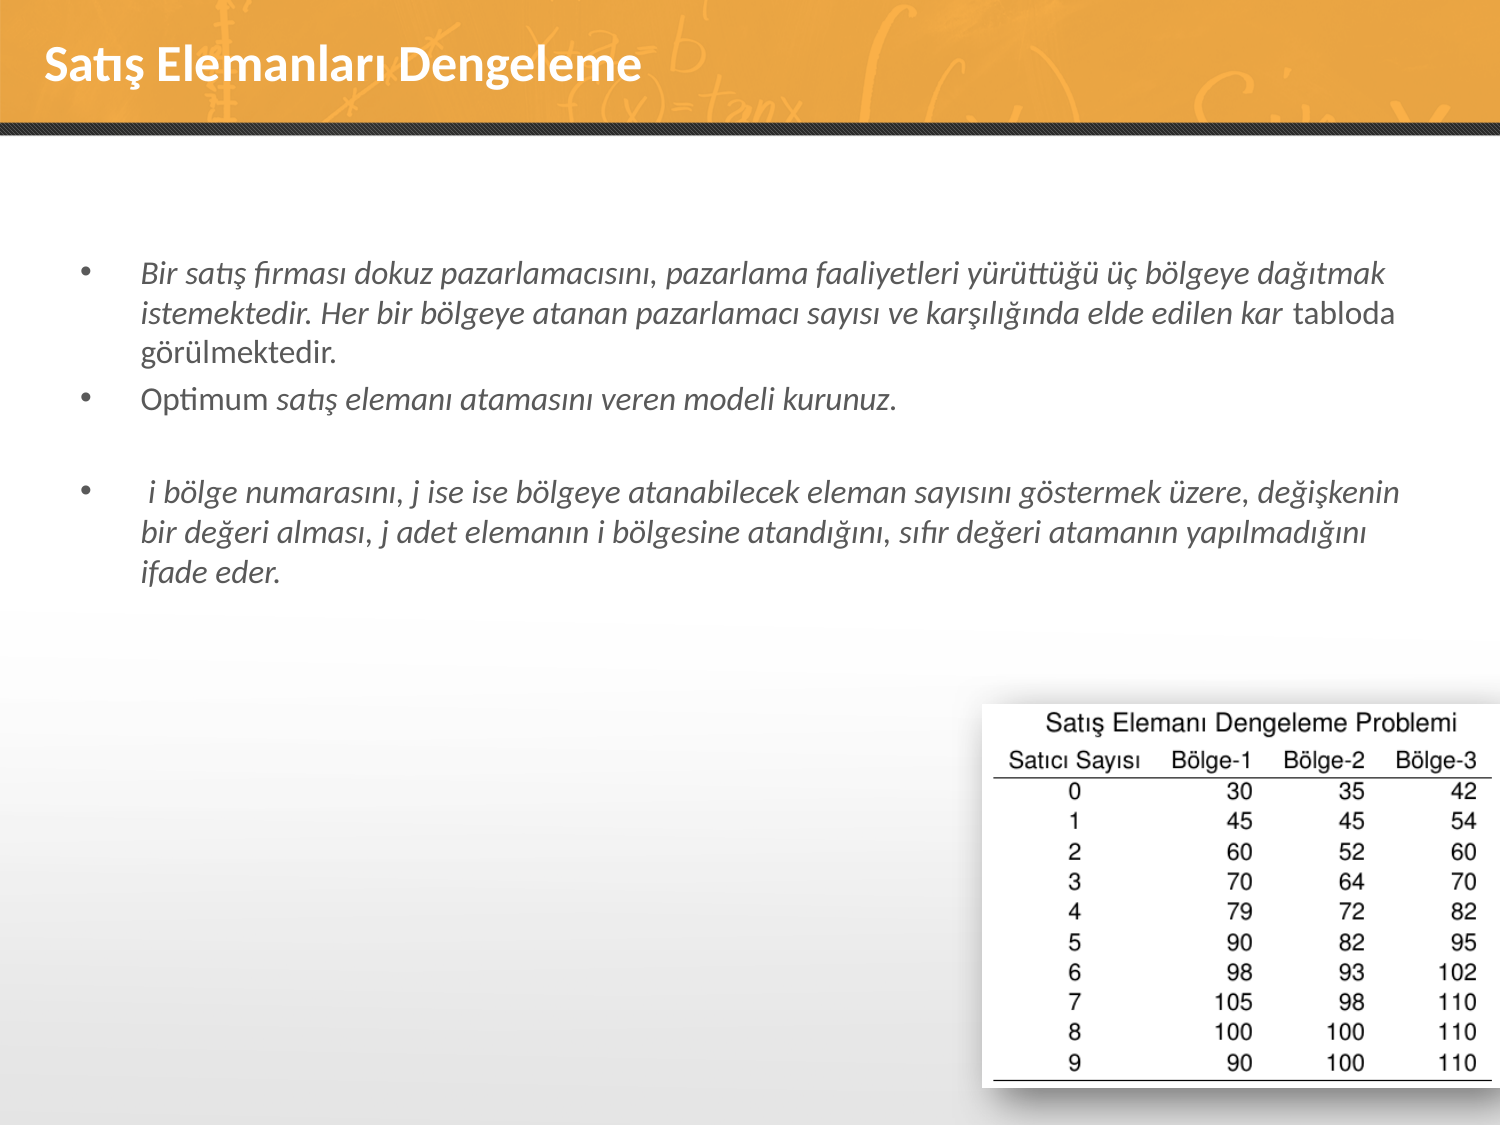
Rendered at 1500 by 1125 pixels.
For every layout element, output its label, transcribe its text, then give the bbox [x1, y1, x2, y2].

title Satış Elemanları Dengeleme [29, 0, 1449, 126]
picture [0, 0, 1500, 1125]
